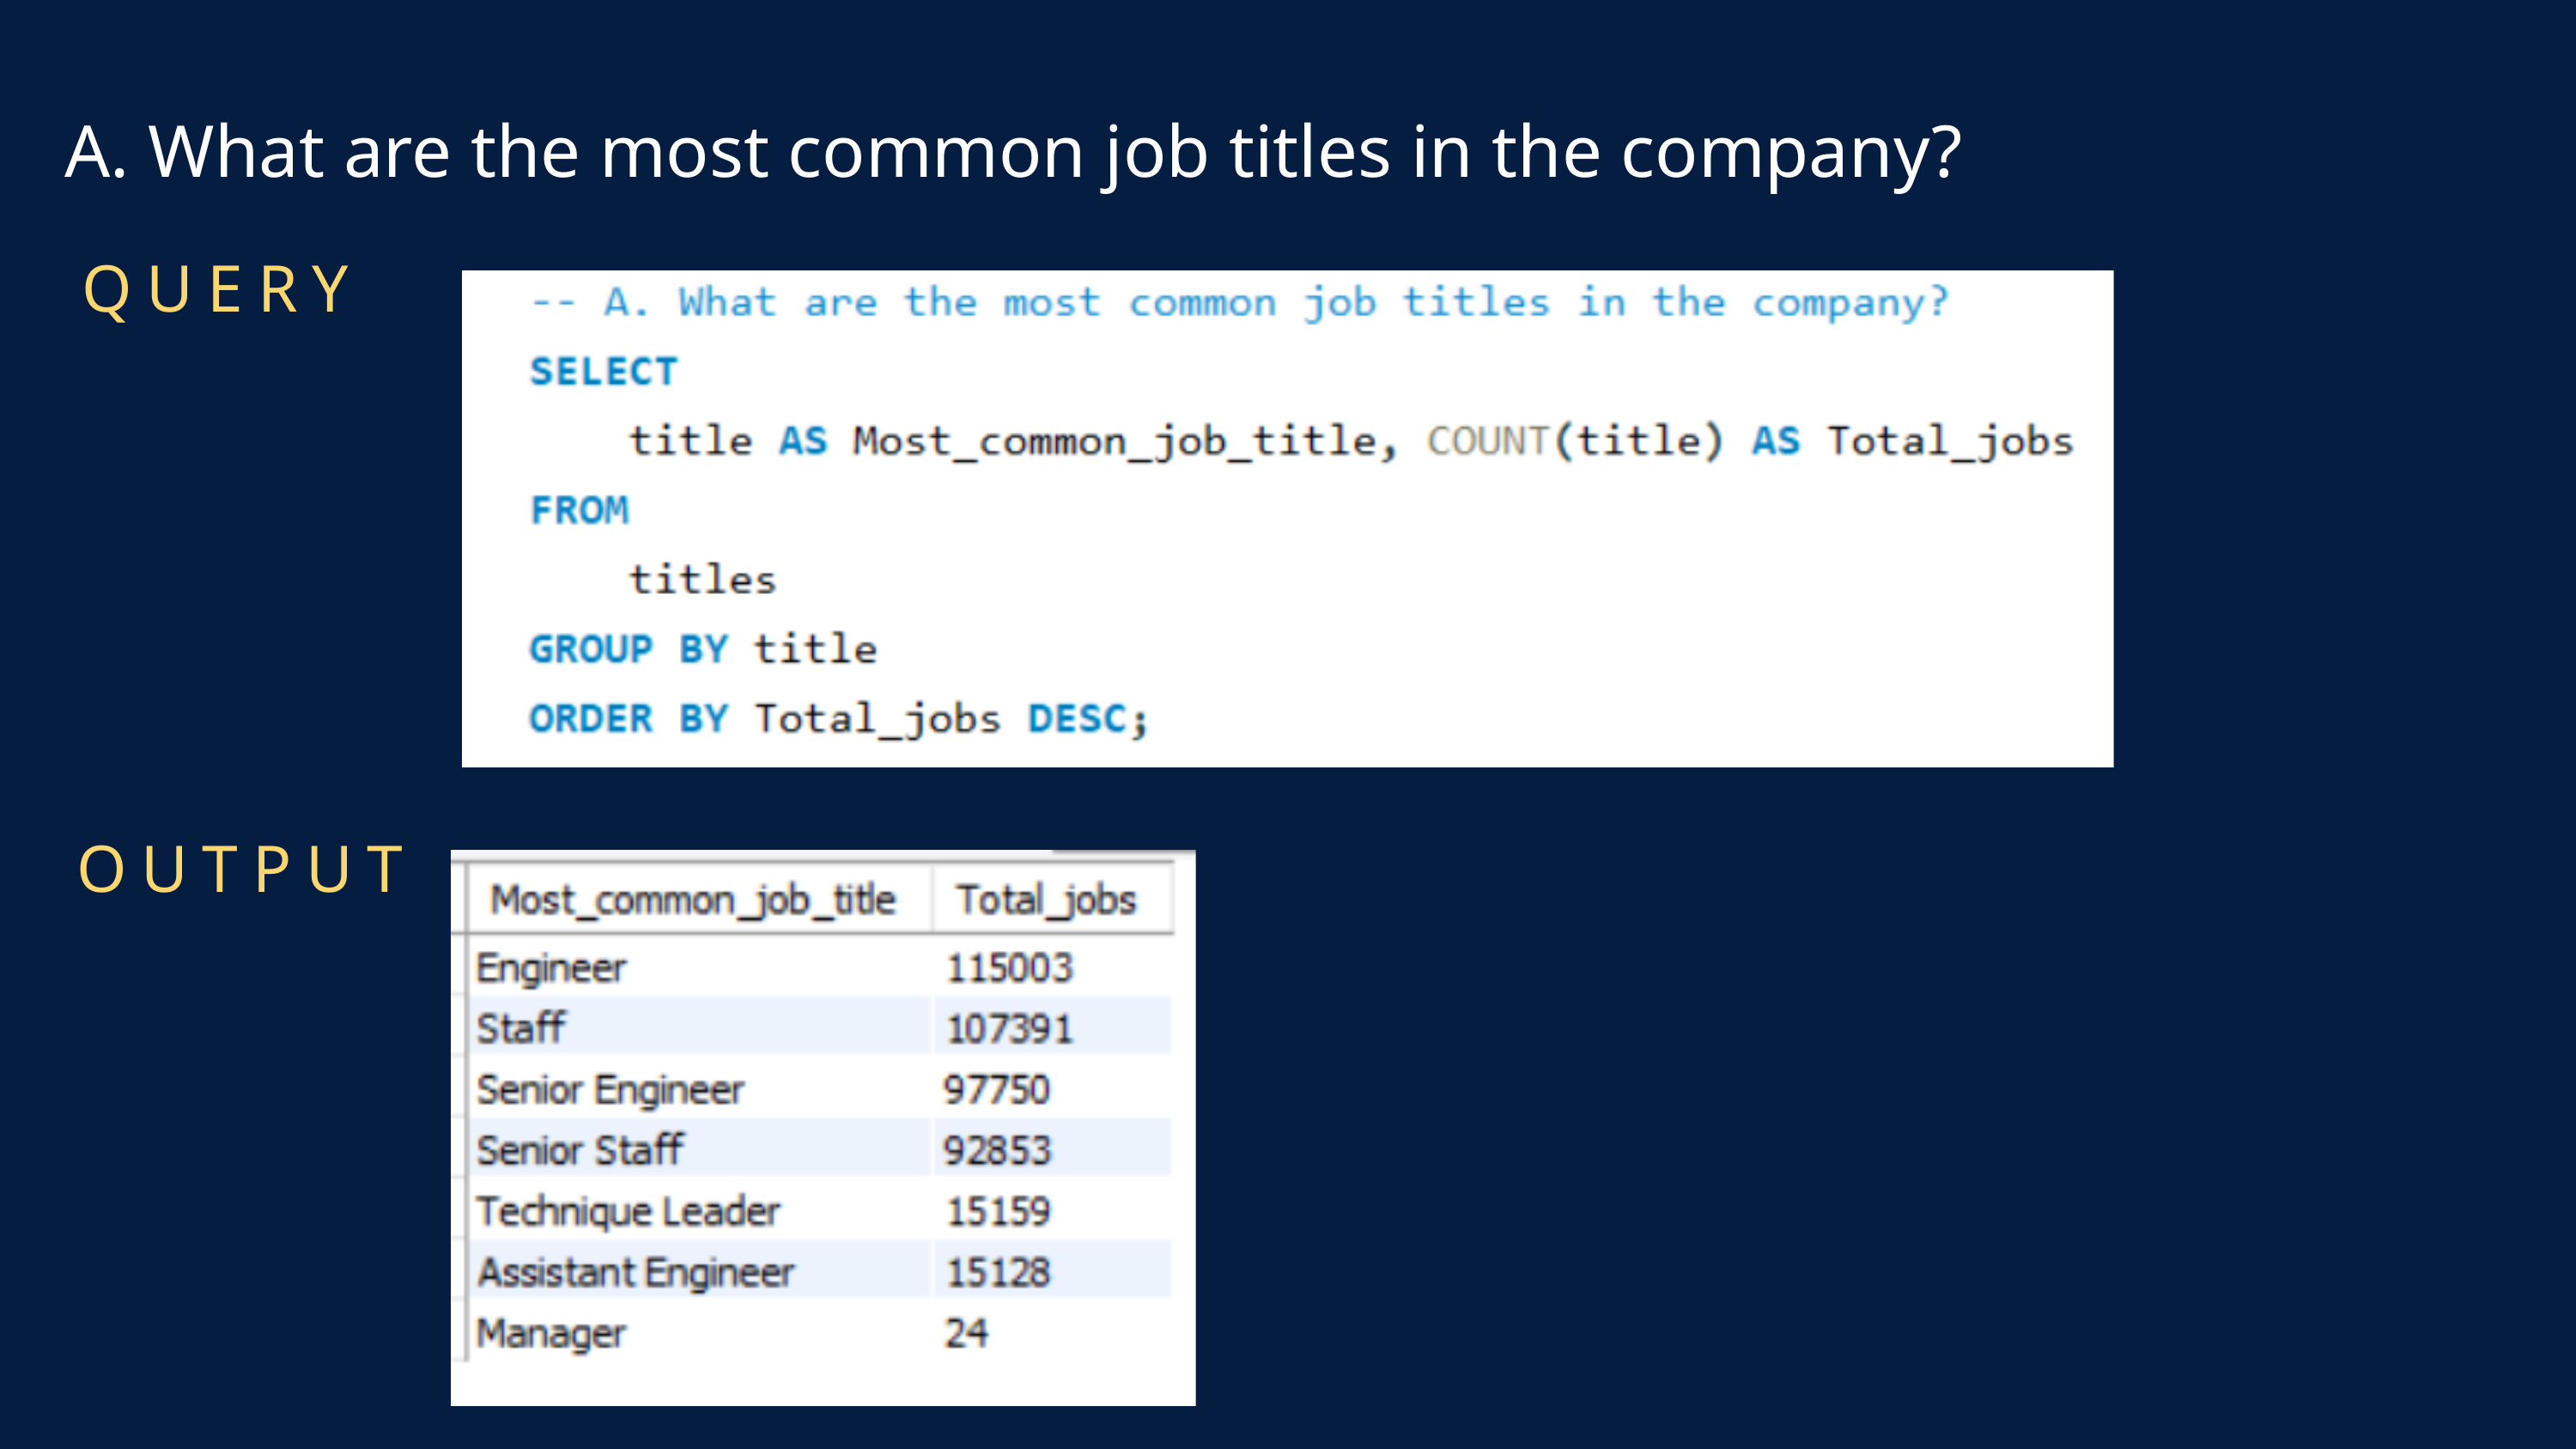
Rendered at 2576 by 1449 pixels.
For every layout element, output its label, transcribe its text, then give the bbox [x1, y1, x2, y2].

text_box QUERY [64, 293, 366, 326]
text_box A. What are the most common job titles in the company? [64, 91, 2147, 192]
text_box [462, 270, 2114, 767]
text_box [451, 850, 1196, 1406]
text_box OUTPUT [64, 872, 416, 906]
